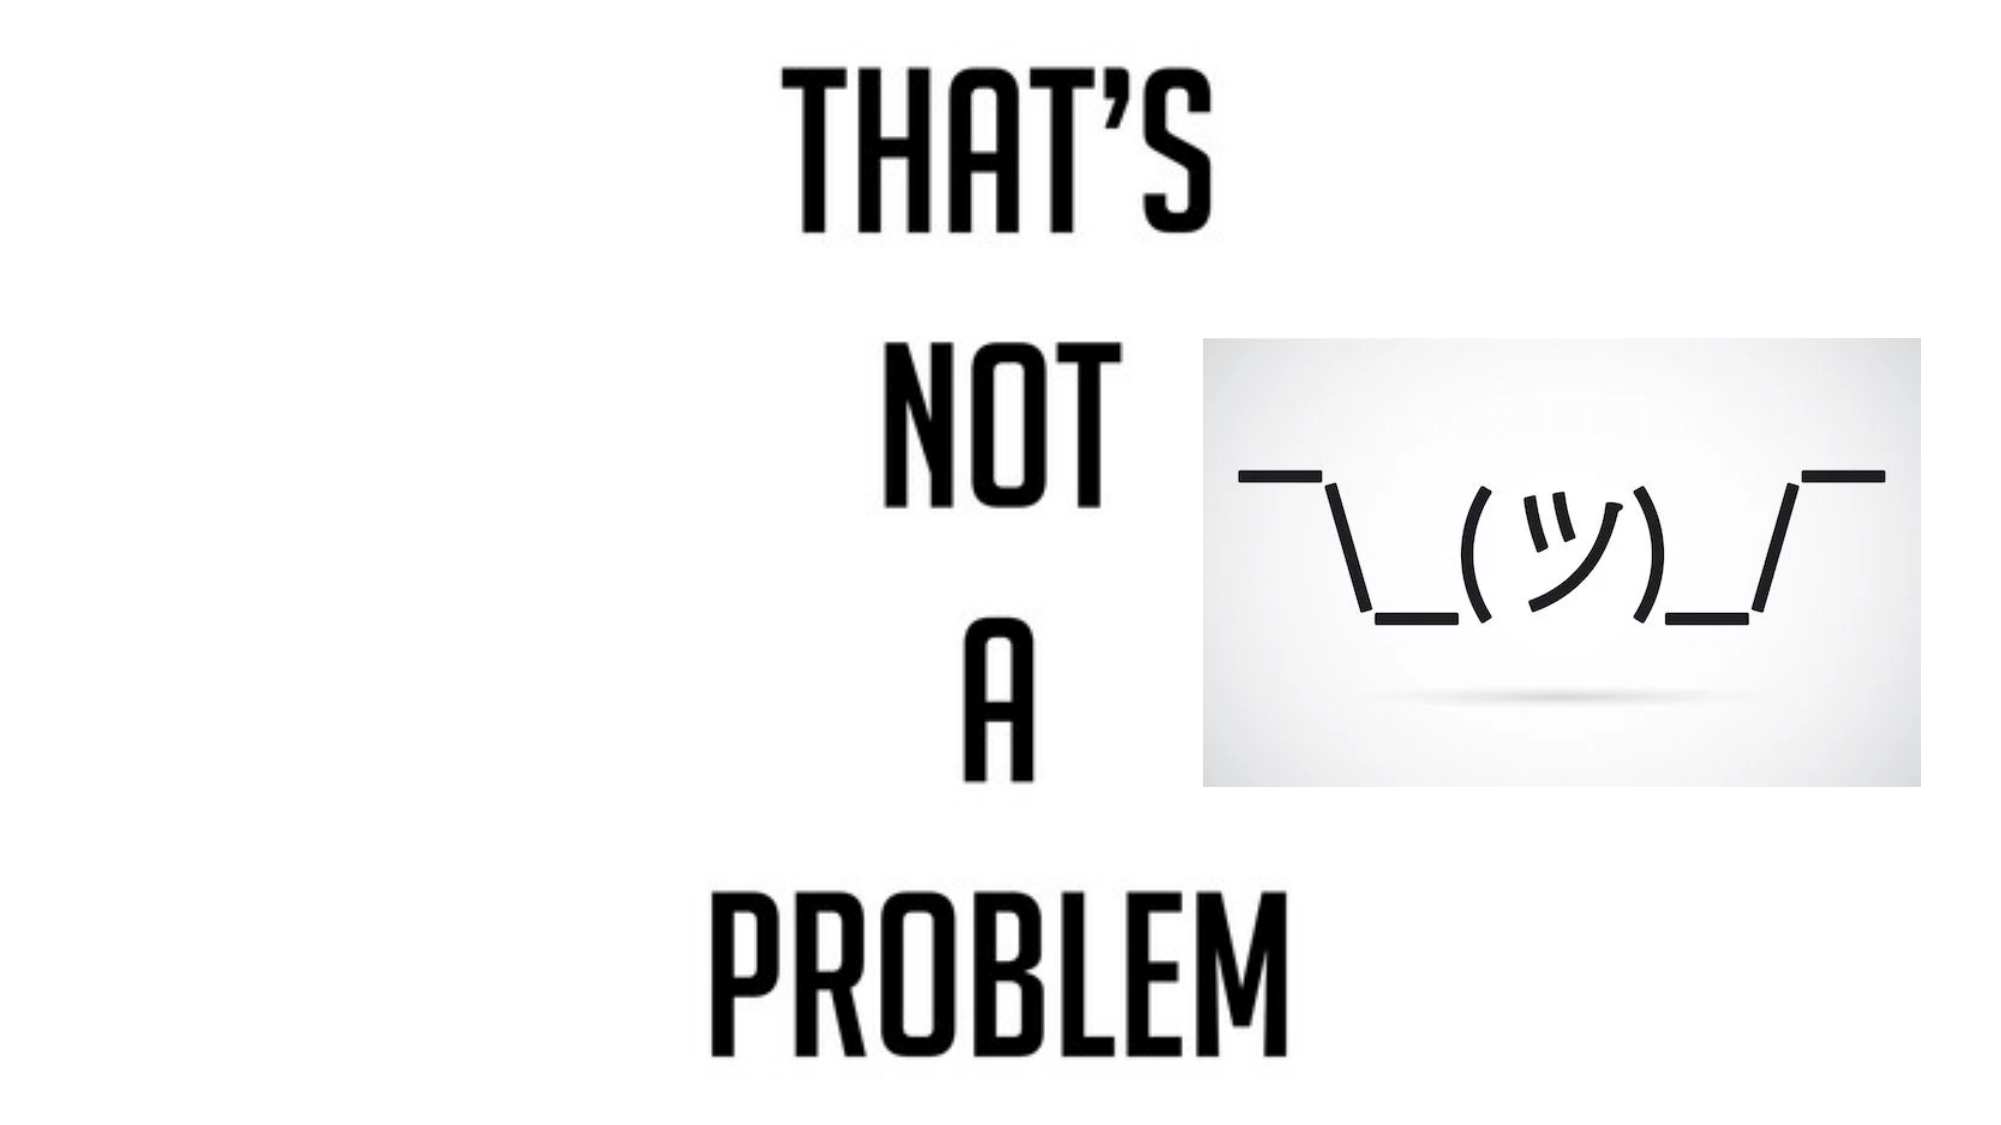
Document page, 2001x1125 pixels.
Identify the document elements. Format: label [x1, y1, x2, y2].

picture [437, 0, 1921, 1125]
